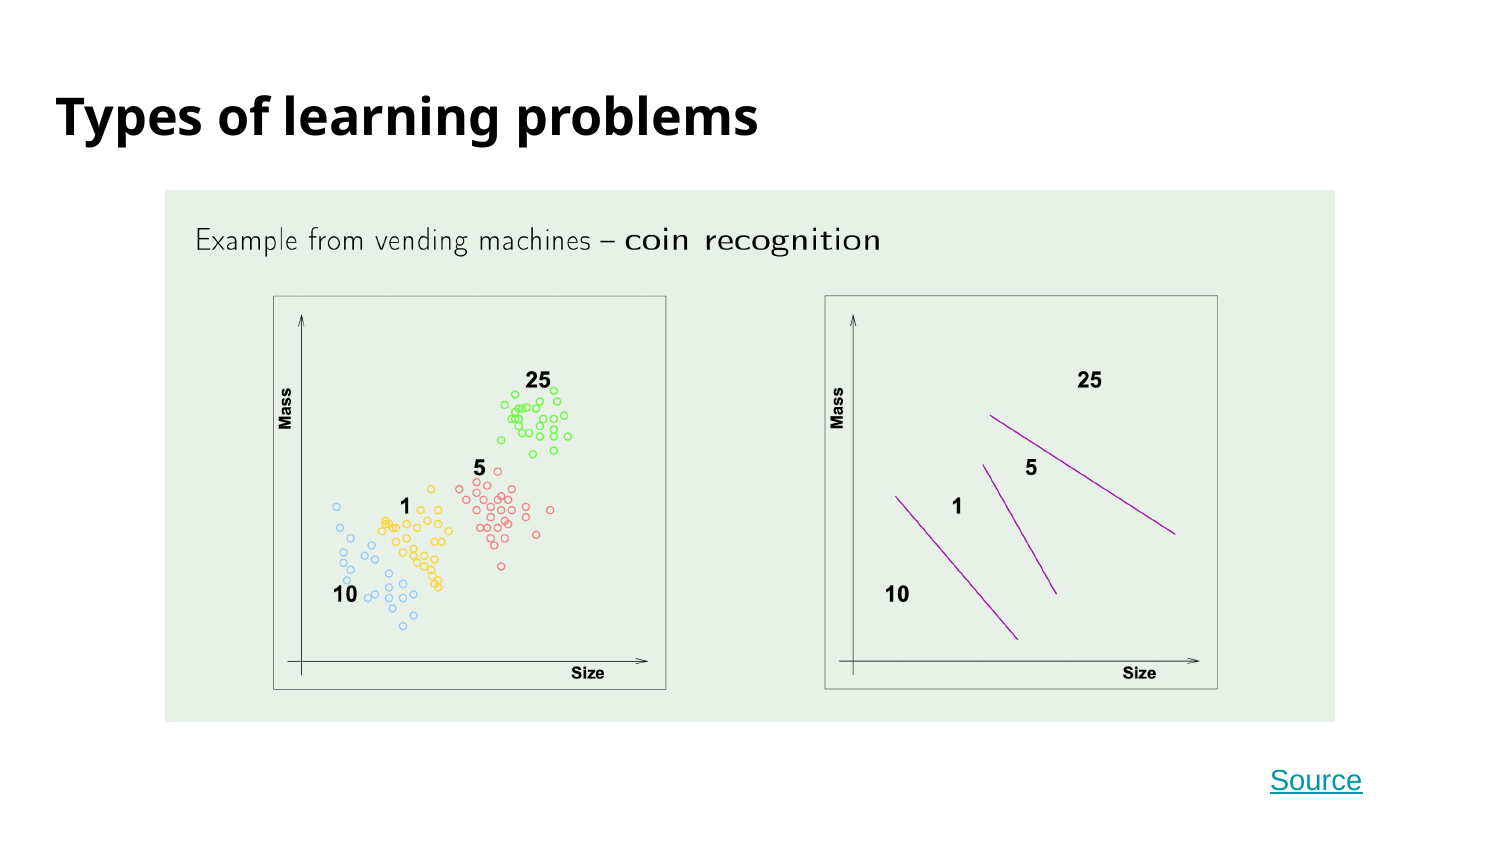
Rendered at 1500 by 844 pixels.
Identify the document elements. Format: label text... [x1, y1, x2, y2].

picture [164, 190, 1336, 722]
text_box Source [1254, 746, 1447, 812]
text_box Types of learning problems [40, 63, 1310, 166]
